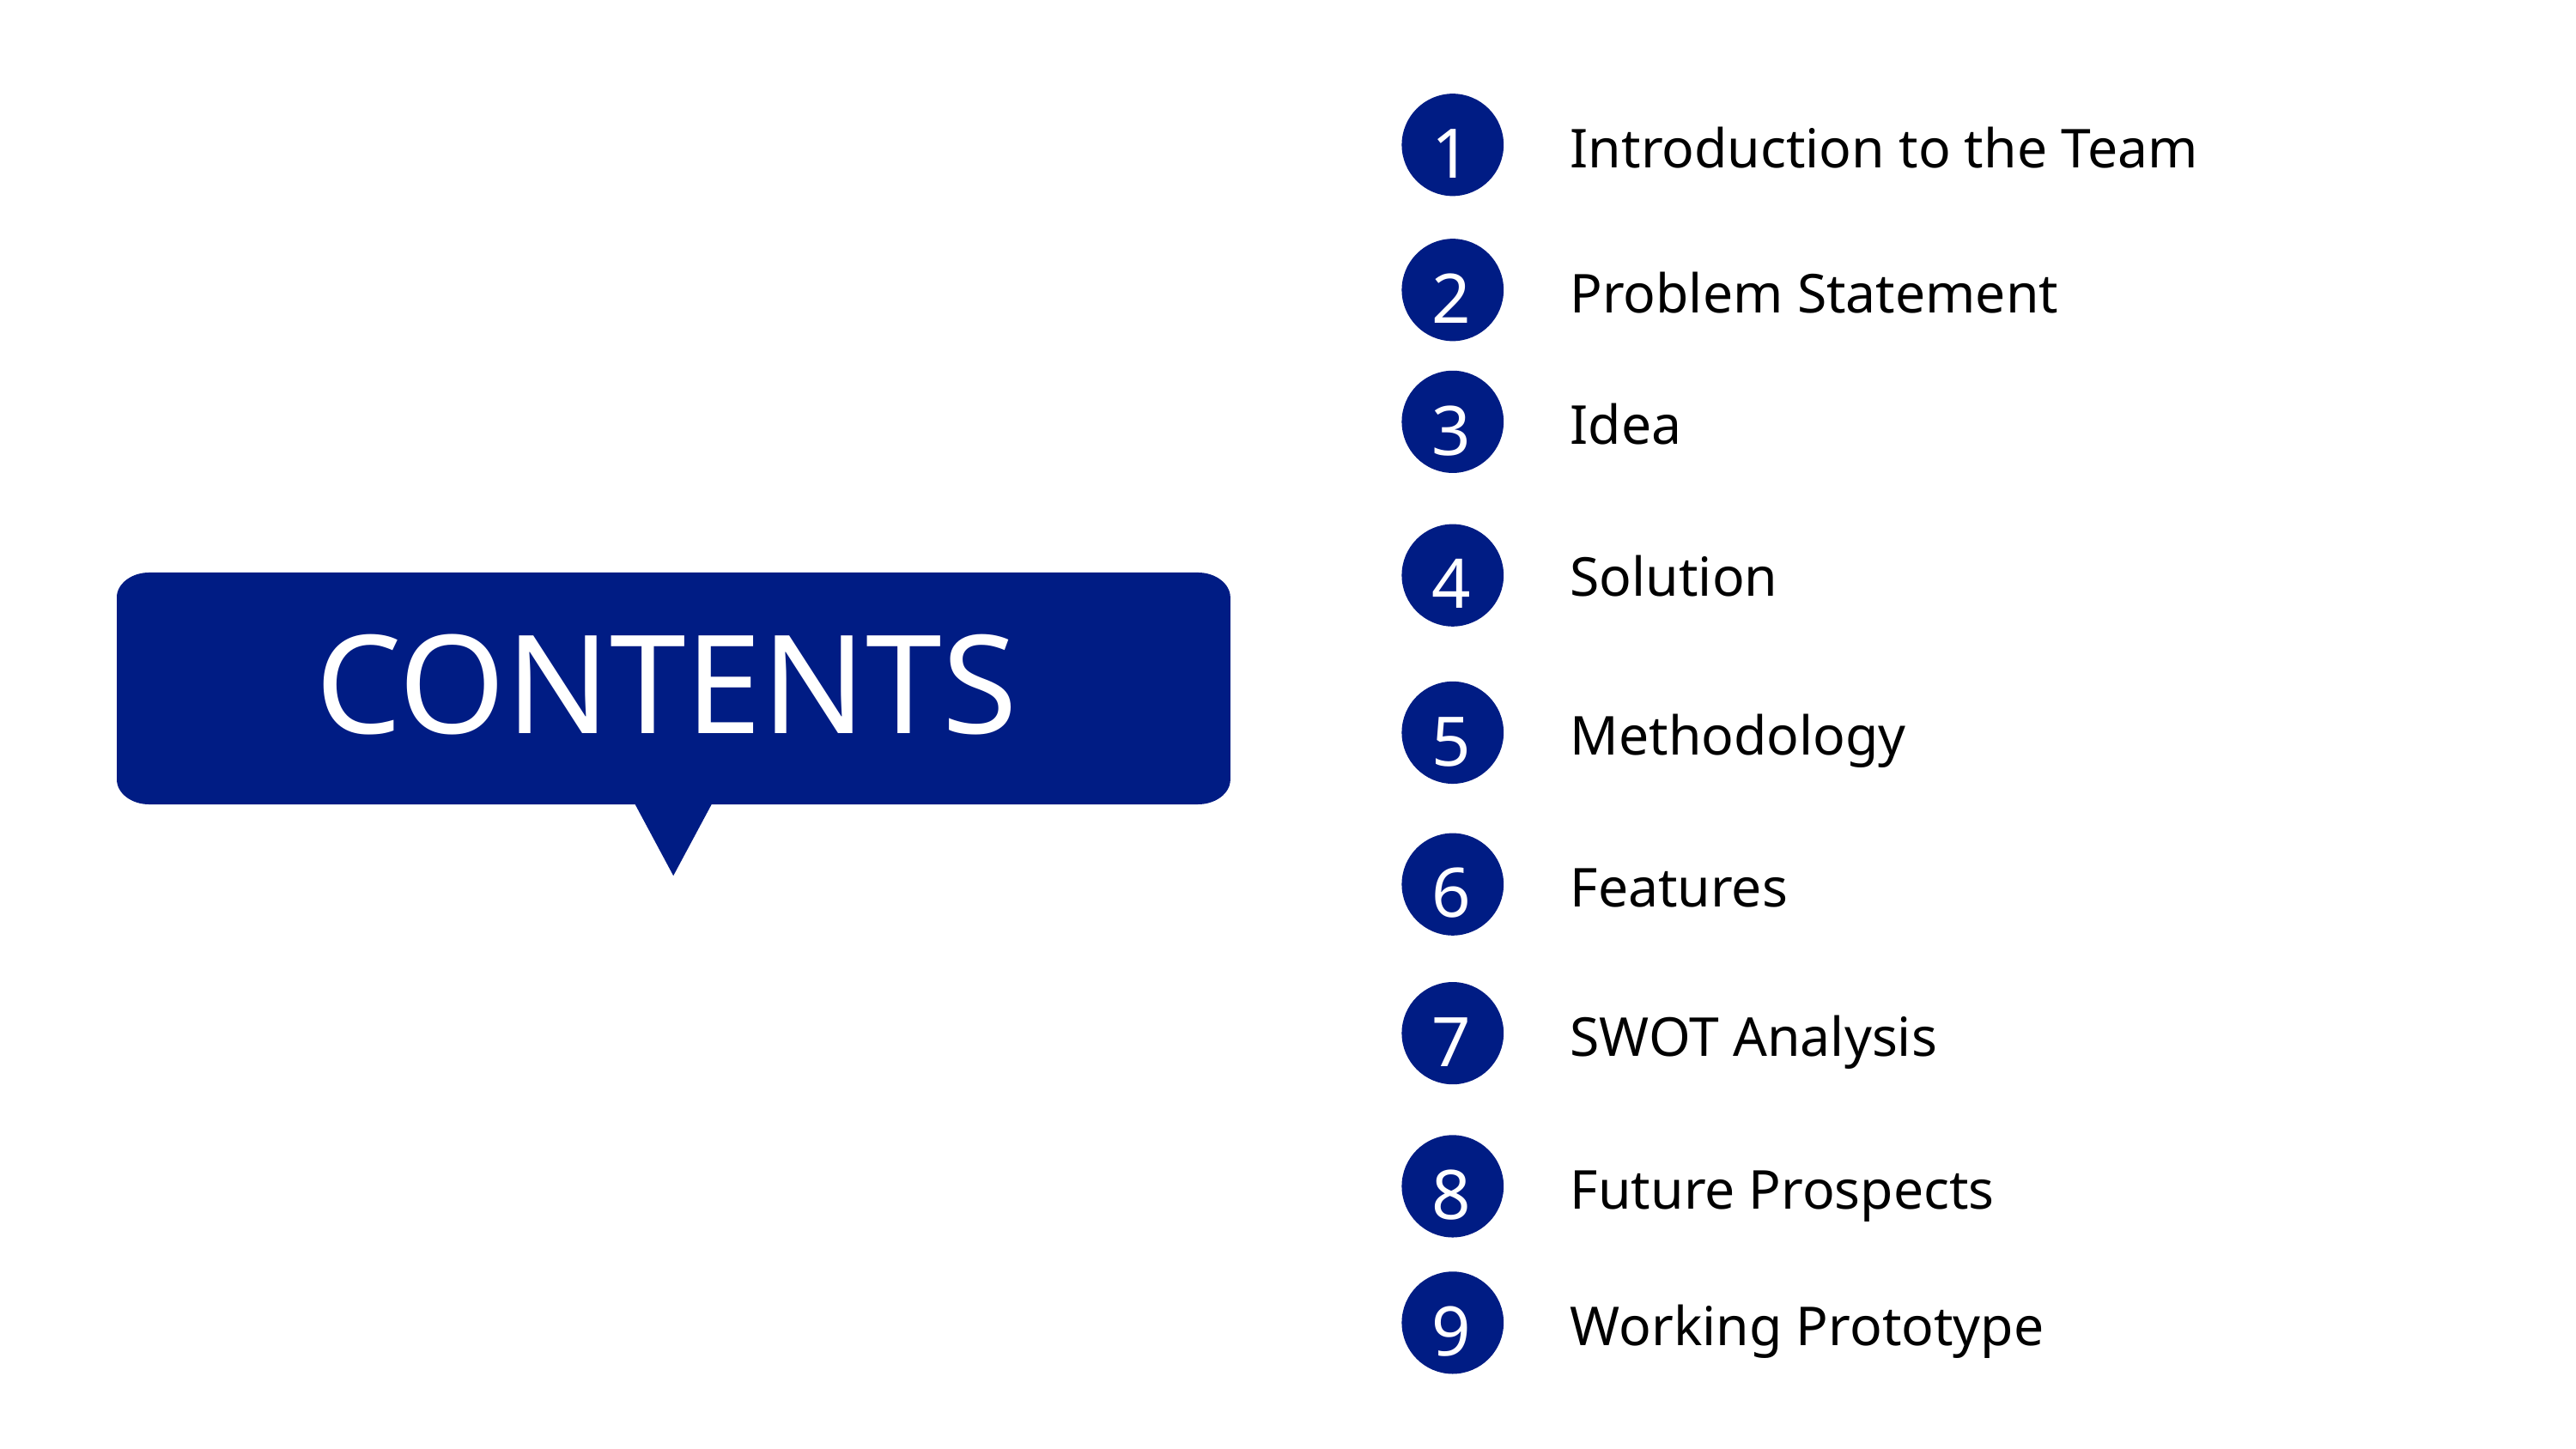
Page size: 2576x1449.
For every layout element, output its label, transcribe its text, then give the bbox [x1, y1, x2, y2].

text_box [1400, 1135, 1504, 1238]
text_box Methodology [1570, 690, 2297, 767]
text_box Future Prospects [1570, 1144, 2297, 1220]
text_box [1400, 681, 1504, 785]
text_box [1400, 93, 1504, 197]
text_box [1400, 524, 1504, 627]
text_box Working Prototype [1570, 1281, 2393, 1356]
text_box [1400, 1271, 1504, 1374]
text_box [1400, 370, 1504, 474]
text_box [1400, 981, 1504, 1085]
text_box Problem Statement [1570, 248, 2297, 324]
text_box Features [1570, 842, 2297, 919]
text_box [116, 572, 1092, 876]
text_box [1400, 833, 1504, 937]
text_box Solution [1570, 531, 2297, 608]
text_box Introduction to the Team [1570, 103, 2297, 179]
text_box SWOT Analysis [1570, 991, 2297, 1067]
text_box Idea [1570, 379, 2297, 456]
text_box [1400, 238, 1504, 342]
